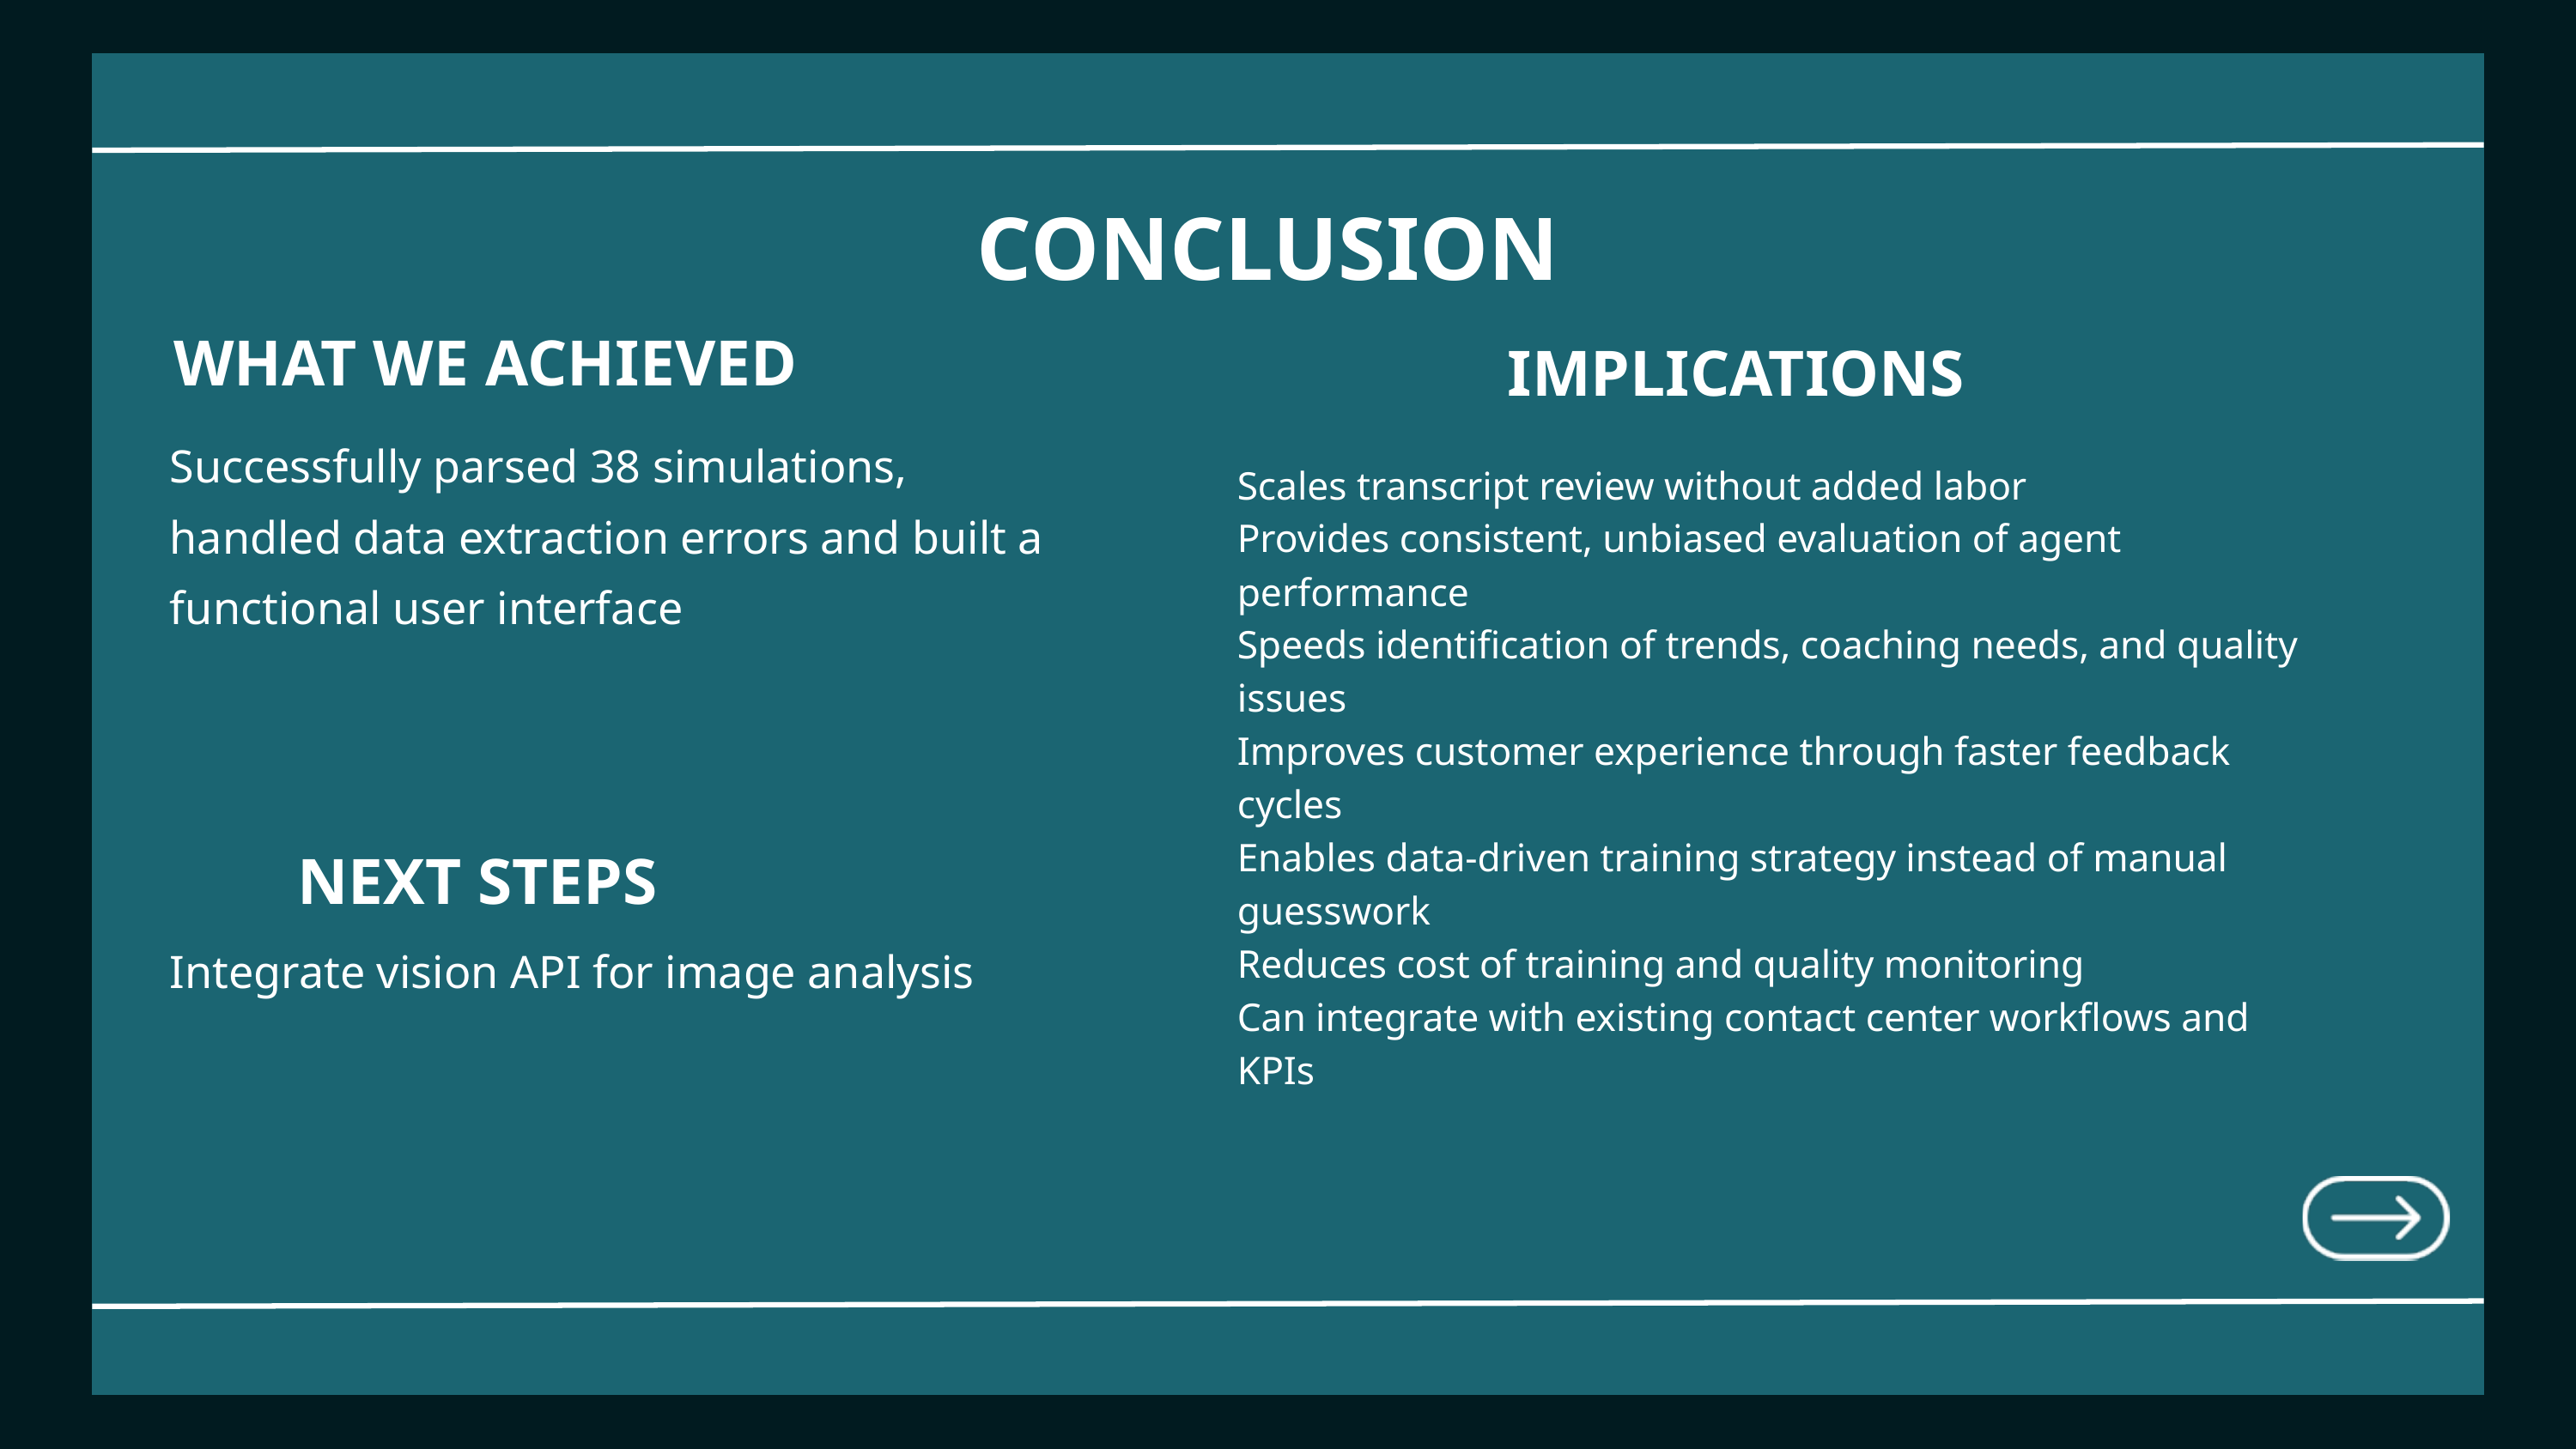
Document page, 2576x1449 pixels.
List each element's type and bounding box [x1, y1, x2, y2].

text_box [92, 52, 2484, 1396]
